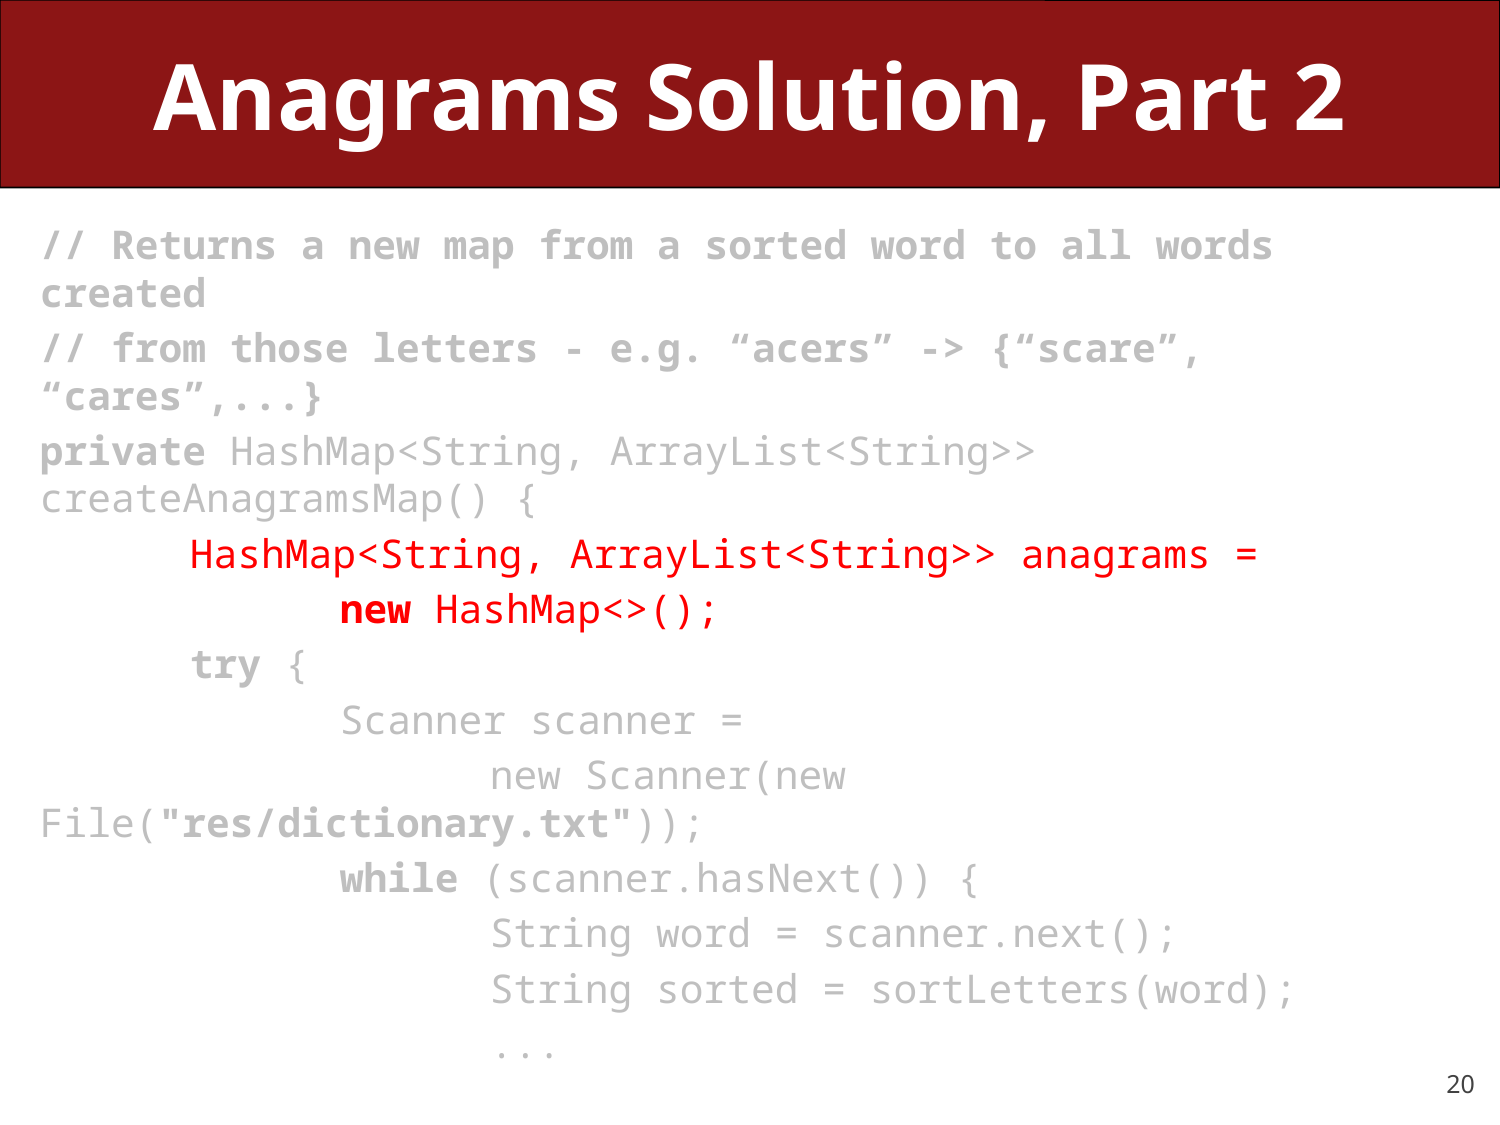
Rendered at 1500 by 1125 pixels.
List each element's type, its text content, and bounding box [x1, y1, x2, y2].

list // Returns a new map from a sorted word to all words created // from those letters - e.g. “acers” -> {“scare”, “cares”,...} private HashMap<String, ArrayList<String>> createAnagramsMap() { HashMap<String, ArrayList<String>> anagrams = new HashMap<>(); try { Scanner scanner = new Scanner(new File("res/dictionary.txt")); while (scanner.hasNext()) { String word = scanner.next(); String sorted = sortLetters(word); ... [24, 212, 1475, 1063]
title Anagrams Solution, Part 2 [75, 0, 1425, 188]
